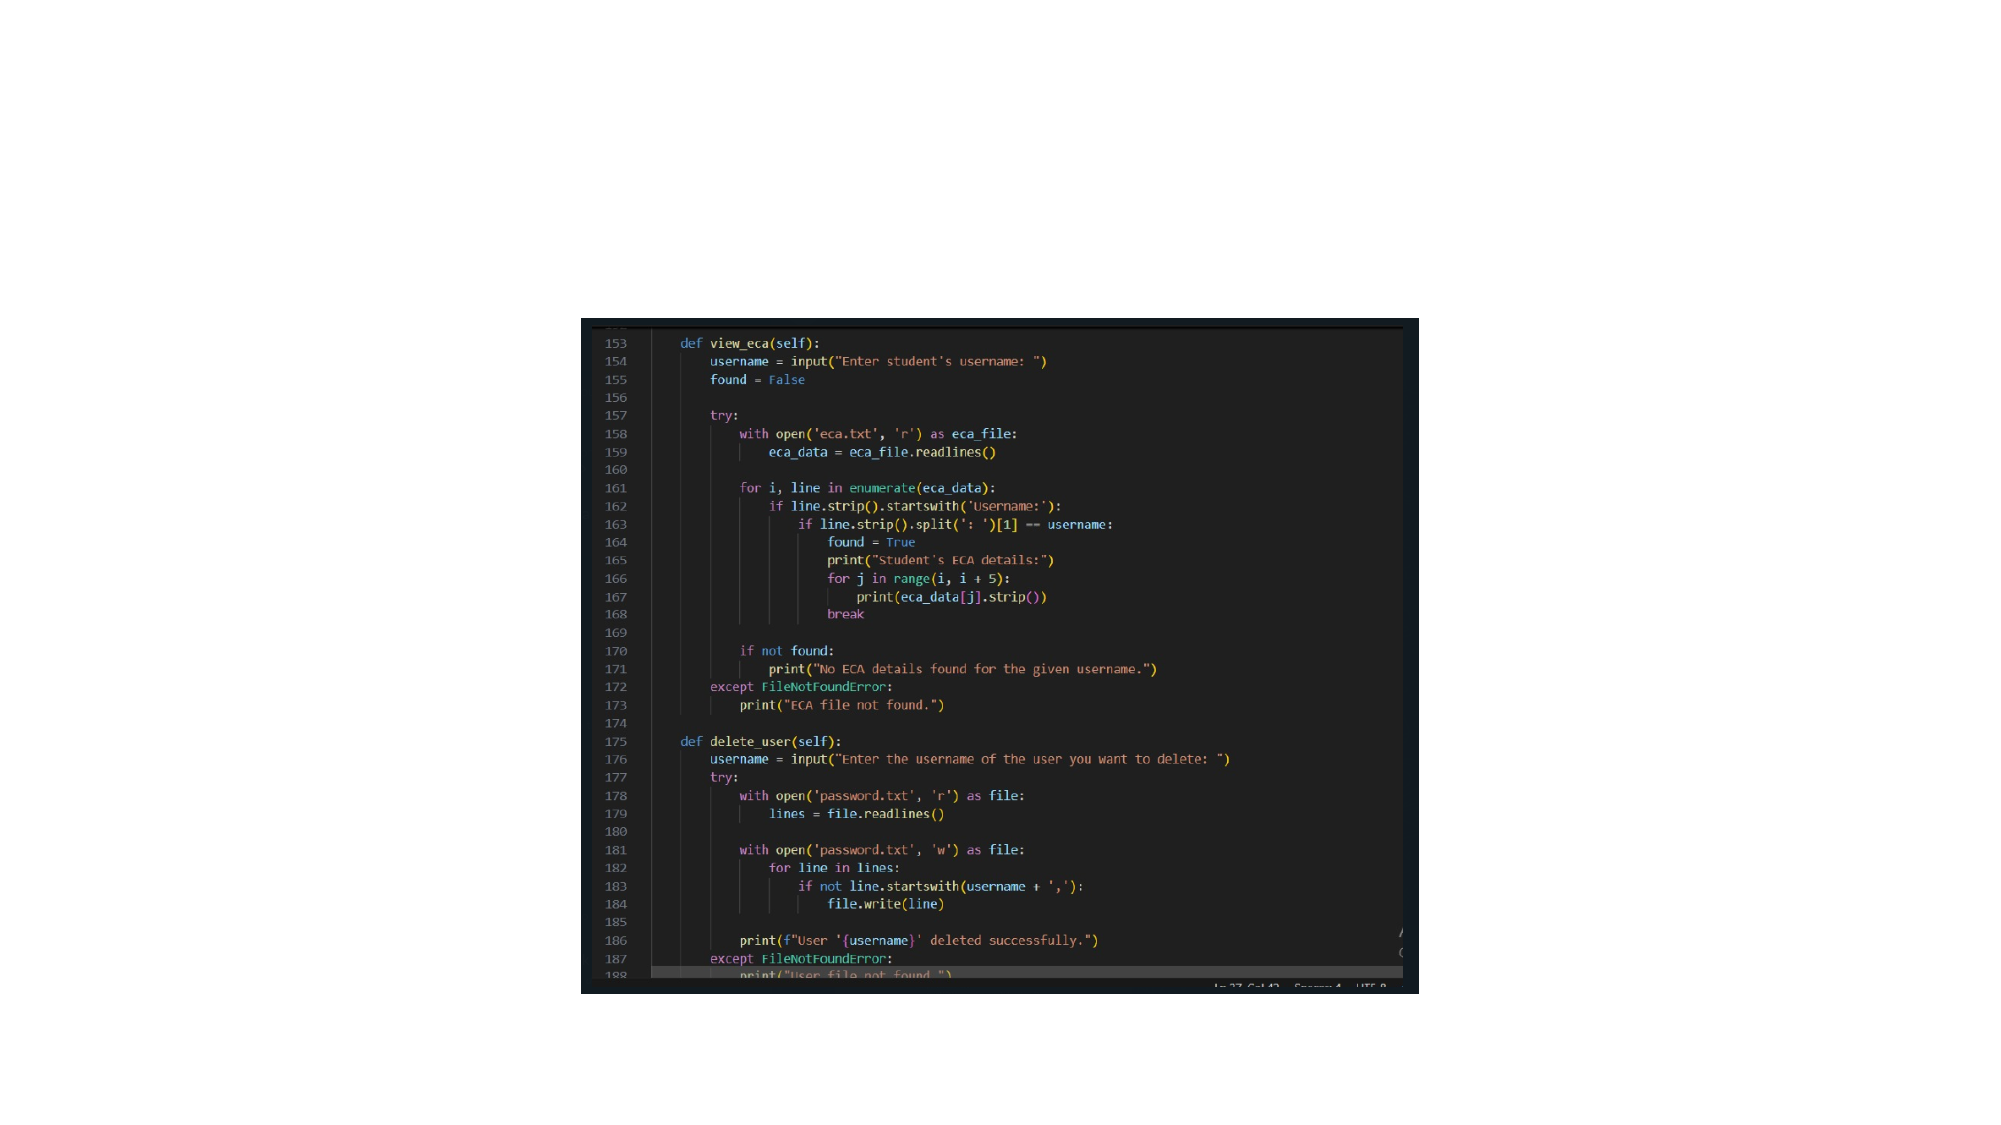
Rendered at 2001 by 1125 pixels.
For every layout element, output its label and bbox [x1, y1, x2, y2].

list [581, 318, 1419, 995]
